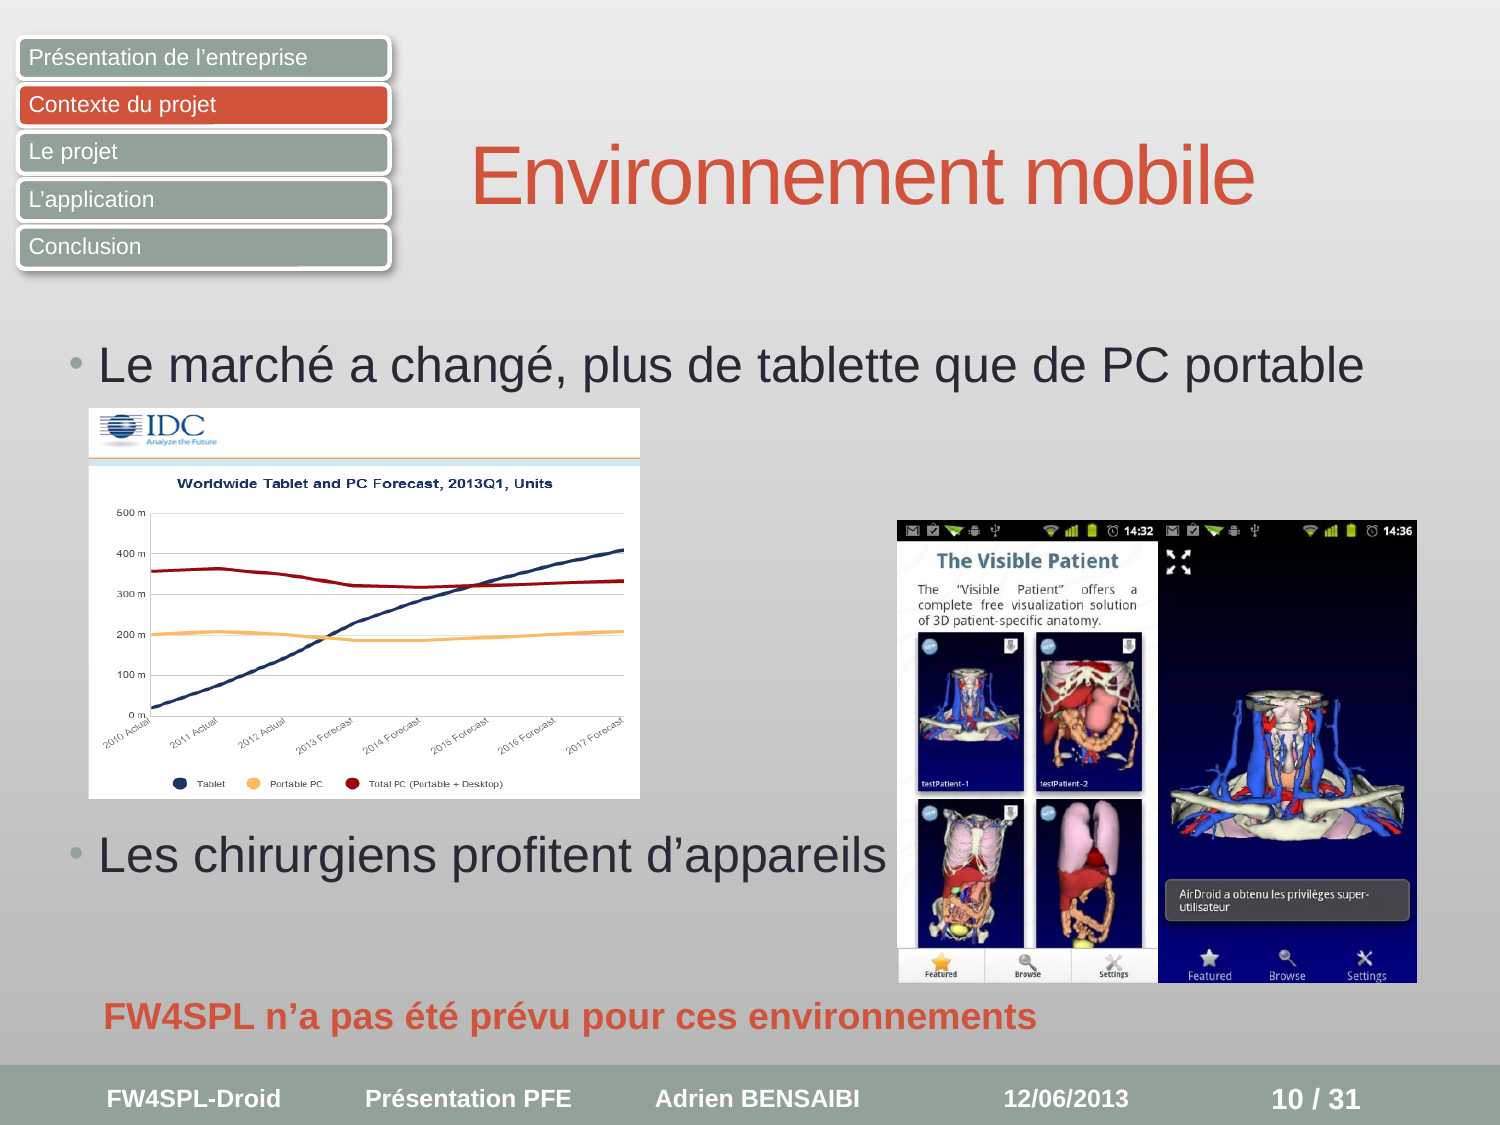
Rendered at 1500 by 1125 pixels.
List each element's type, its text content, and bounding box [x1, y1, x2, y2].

title Environnement mobile [454, 90, 1500, 253]
picture [897, 519, 1418, 983]
list Le marché a changé, plus de tablette que de PC portable Les chirurgiens profitent d’appareils légers [54, 324, 1404, 1125]
text_box FW4SPL n’a pas été prévu pour ces environnements [88, 985, 1329, 1045]
picture [88, 408, 641, 799]
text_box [17, 30, 390, 275]
